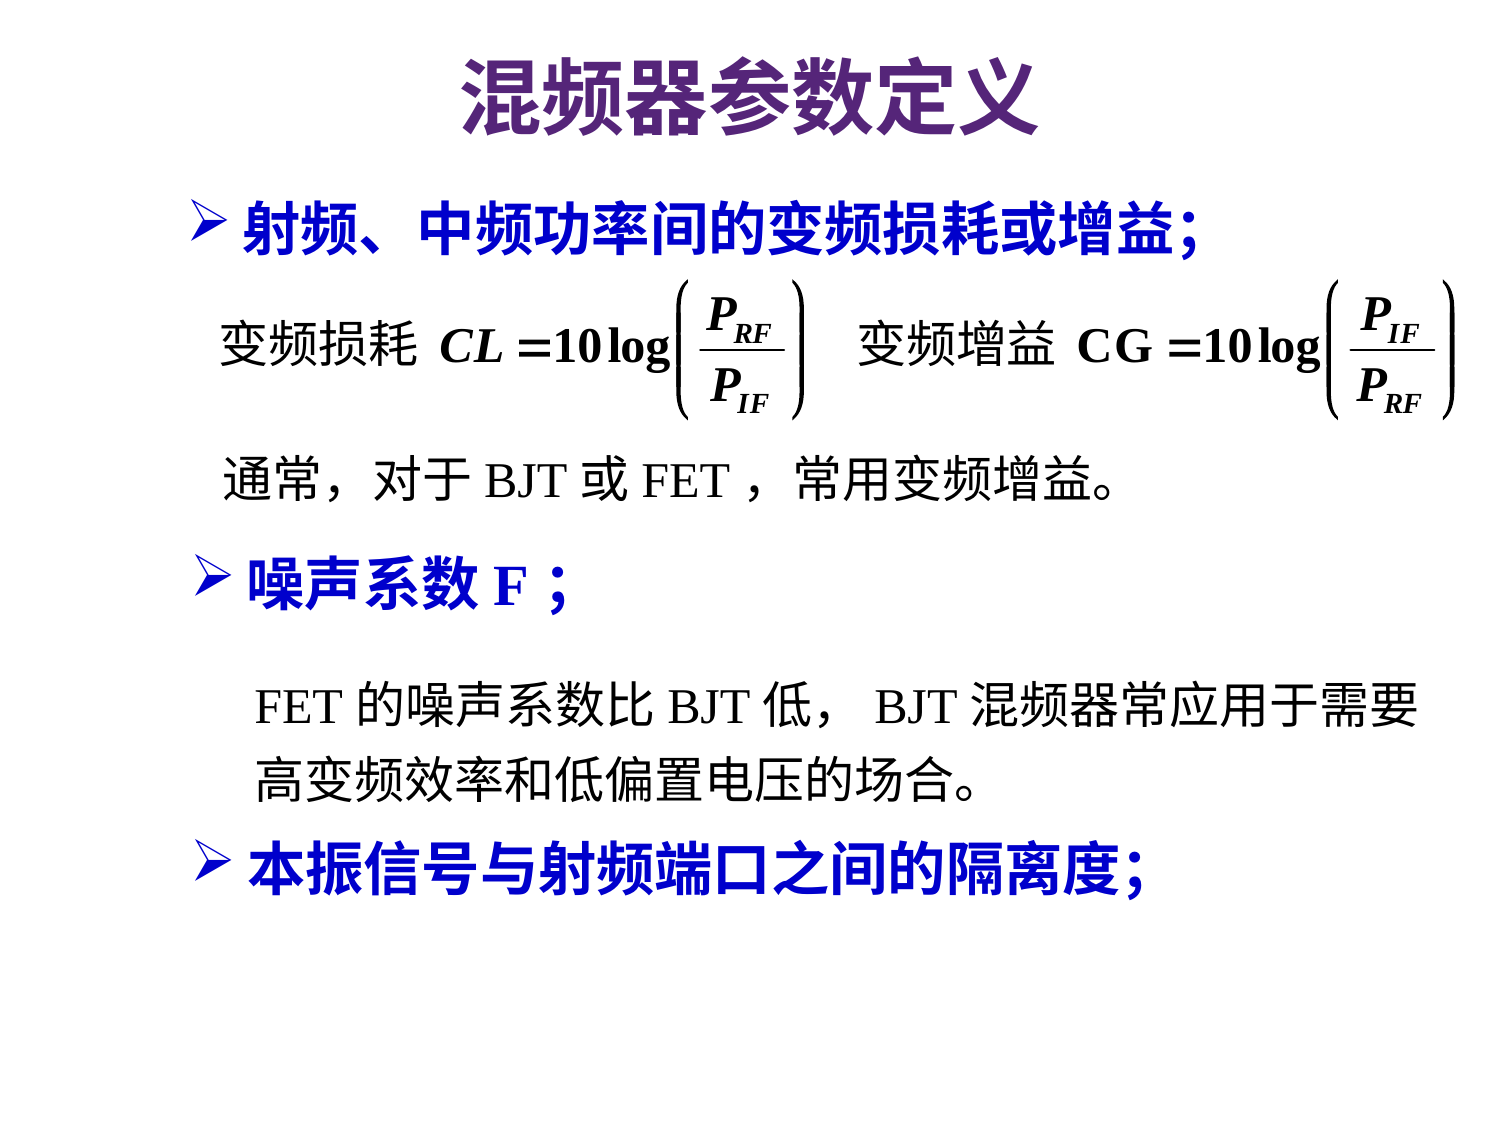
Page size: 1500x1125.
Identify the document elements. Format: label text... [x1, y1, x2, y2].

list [212, 270, 1471, 430]
title 混频器参数定义 [110, 1, 1390, 189]
text_box 本振信号与射频端口之间的隔离度； [175, 825, 1451, 920]
text_box FET的噪声系数比BJT低，BJT混频器常应用于需要高变频效率和低偏置电压的场合。 [239, 651, 1443, 817]
text_box 通常，对于BJT或FET，常用变频增益。 [207, 440, 1248, 524]
text_box 噪声系数F； [175, 539, 1216, 623]
list 射频、中频功率间的变频损耗或增益； [171, 184, 1338, 268]
